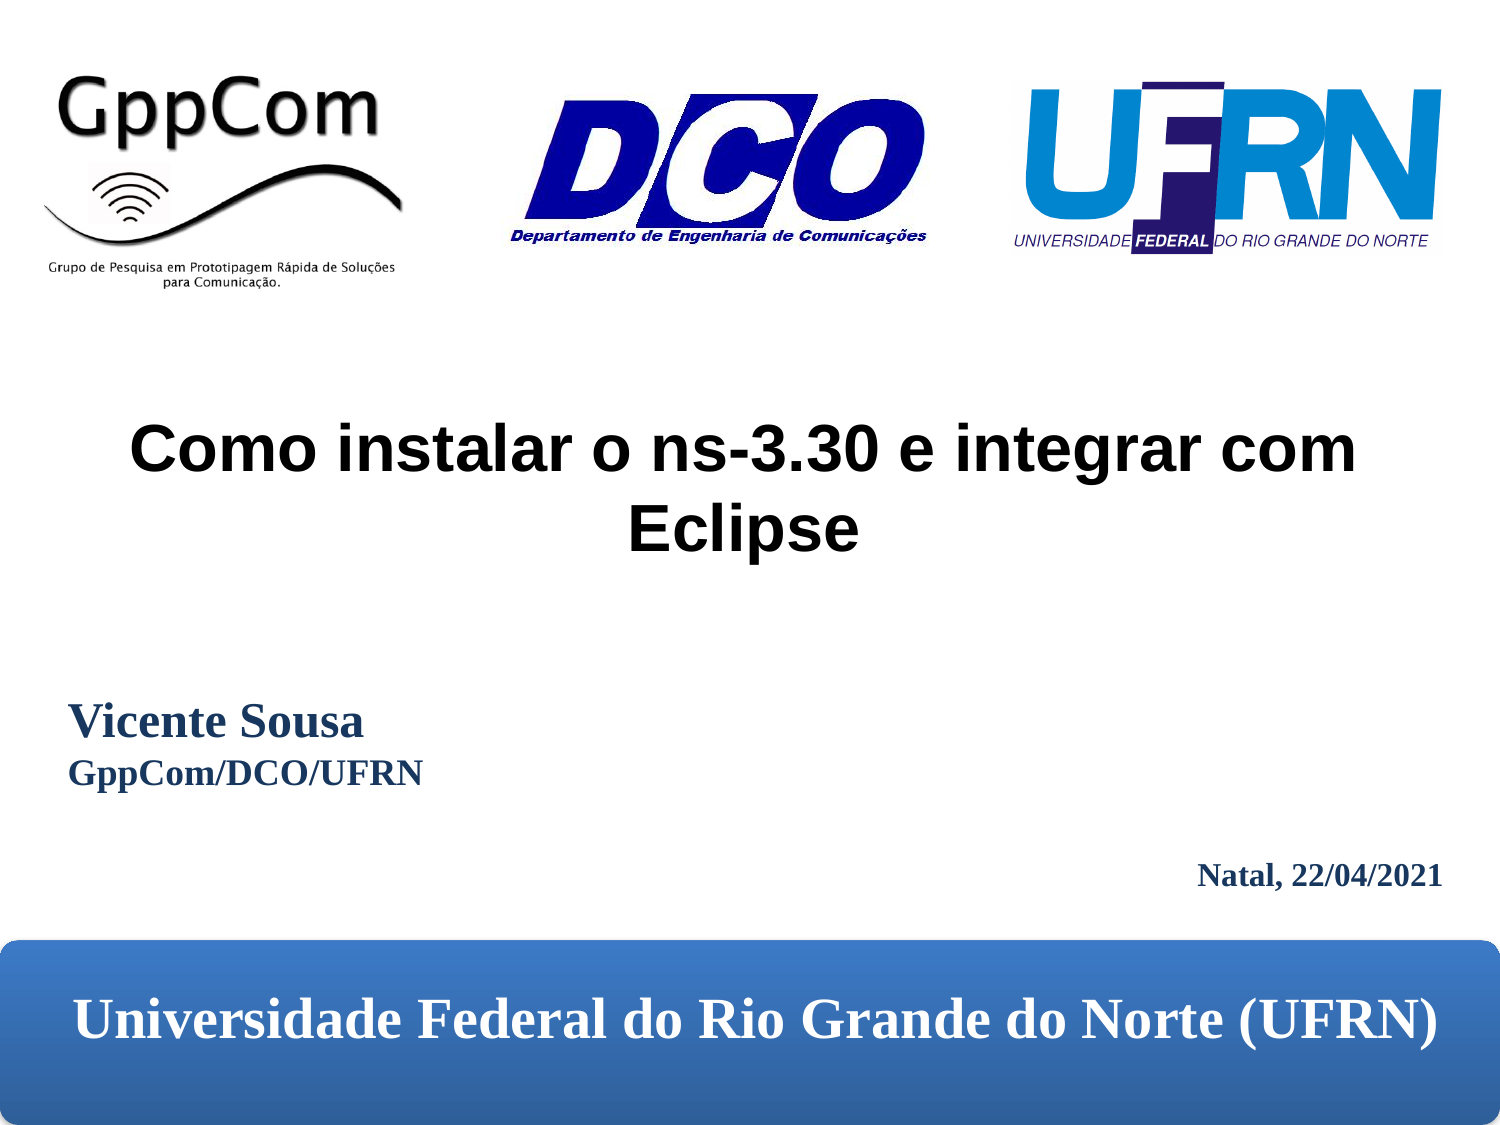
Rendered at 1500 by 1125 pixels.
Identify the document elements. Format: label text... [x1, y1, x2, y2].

picture [1009, 77, 1443, 256]
text_box Vicente Sousa GppCom/DCO/UFRN [53, 680, 1376, 801]
text_box Como instalar o ns-3.30 e integrar com Eclipse [53, 397, 1436, 572]
text_box Natal, 22/04/2021 [135, 845, 1459, 901]
text_box [0, 940, 1500, 1125]
picture [501, 77, 945, 256]
text_box Universidade Federal do Rio Grande do Norte (UFRN) [41, 972, 1471, 1058]
picture [41, 54, 406, 294]
